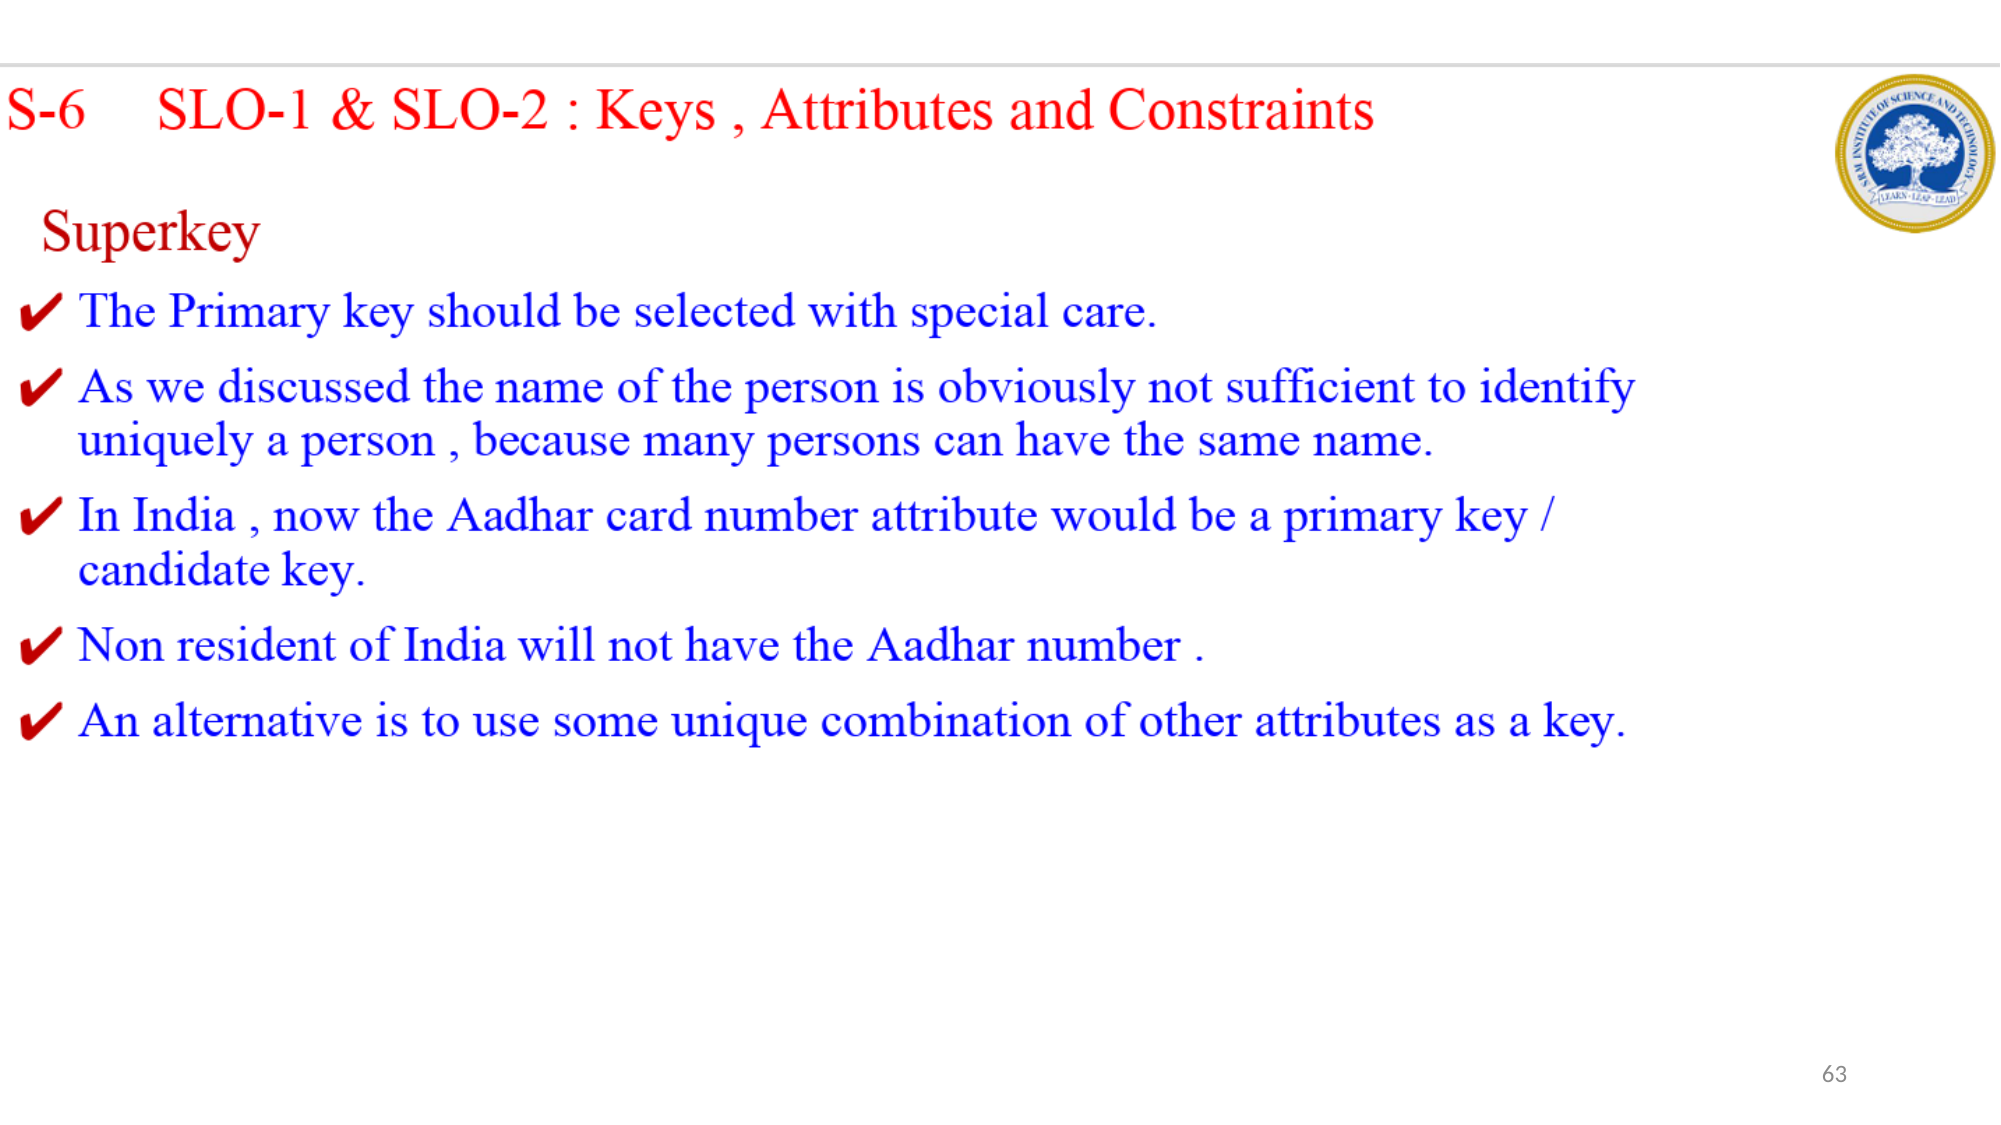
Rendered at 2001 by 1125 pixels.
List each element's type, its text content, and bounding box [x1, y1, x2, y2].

slide_number 63 [1412, 1062, 1863, 1103]
picture [0, 63, 2000, 1062]
